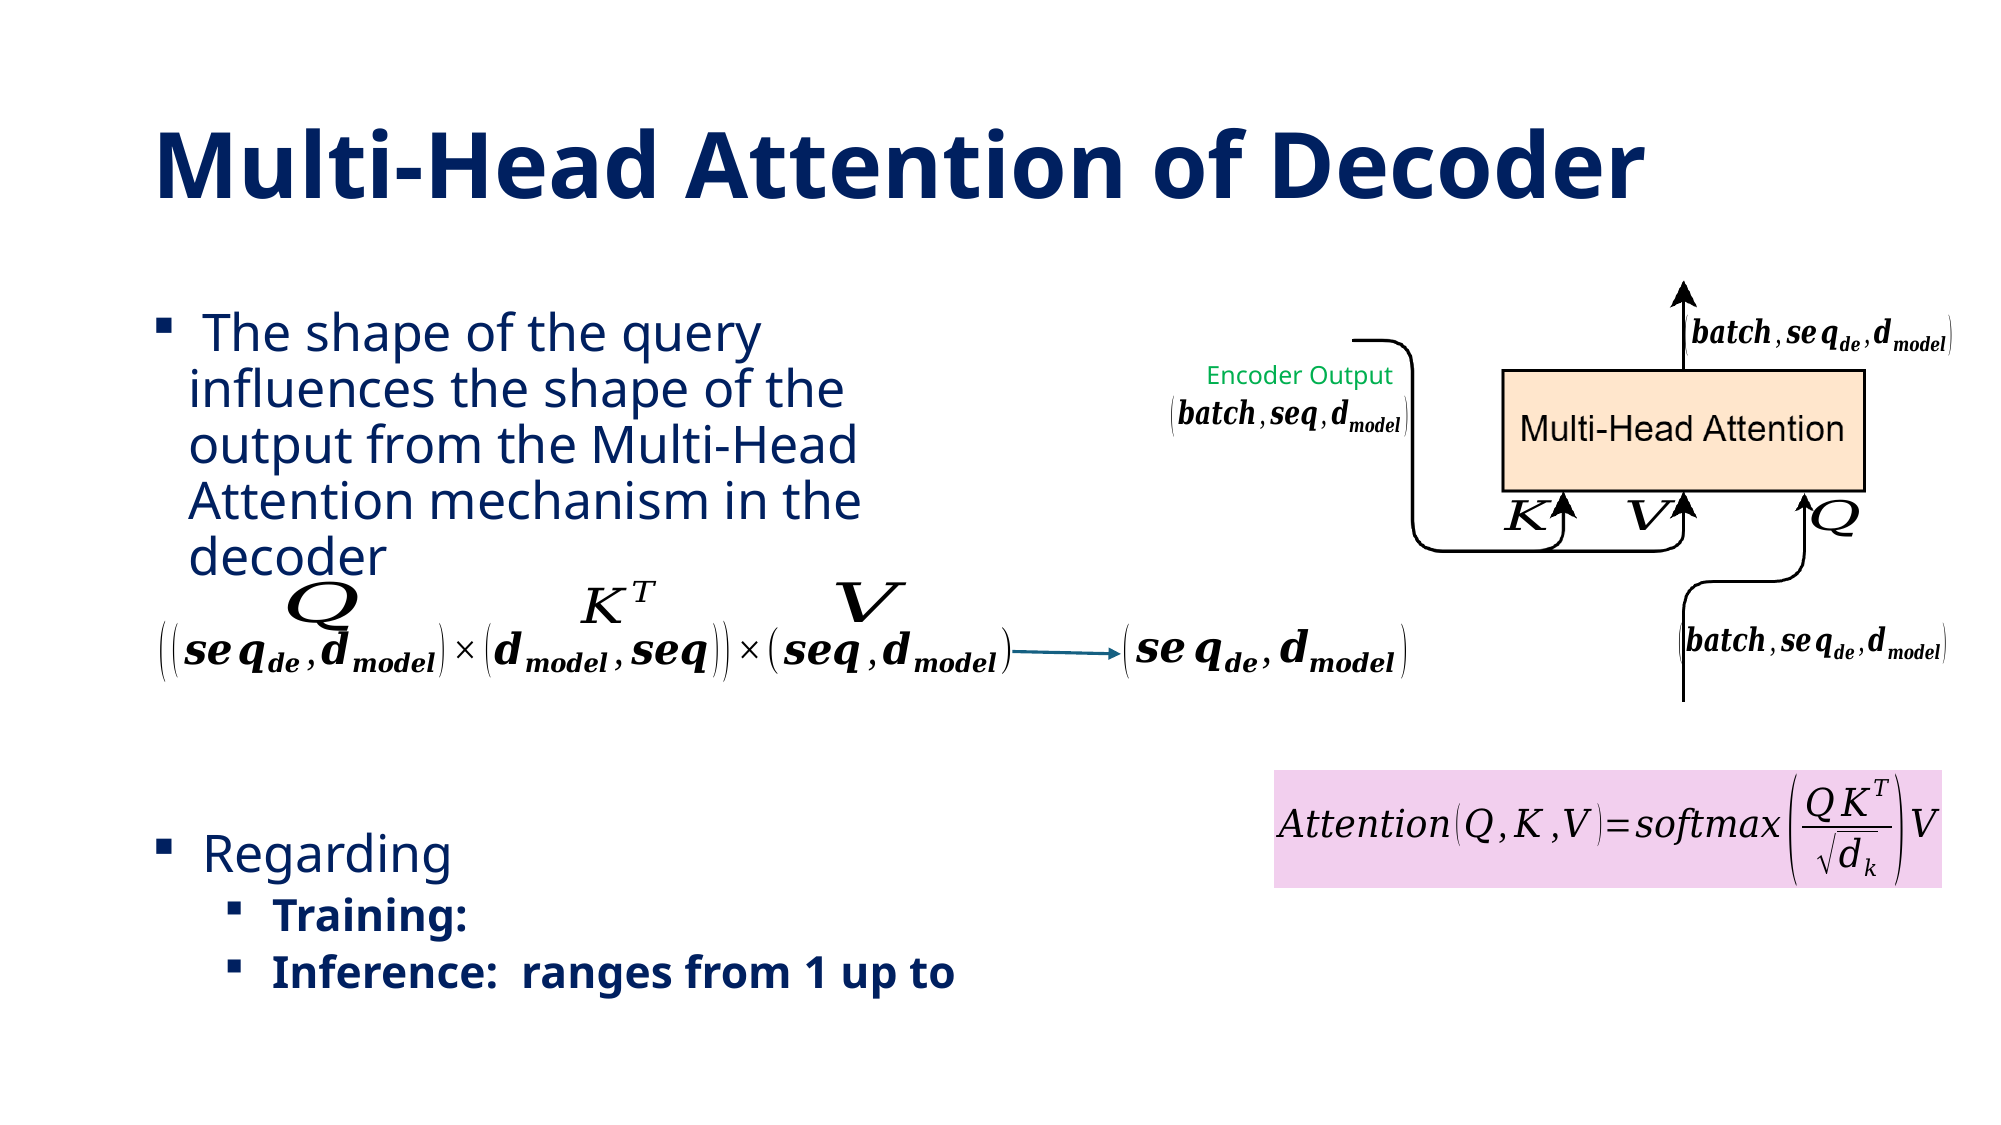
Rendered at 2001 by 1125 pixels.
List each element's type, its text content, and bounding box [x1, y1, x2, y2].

title Multi-Head Attention of Decoder [137, 59, 1863, 278]
text_box Encoder Output [1191, 352, 1299, 397]
picture [1299, 226, 1896, 749]
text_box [158, 574, 1409, 686]
